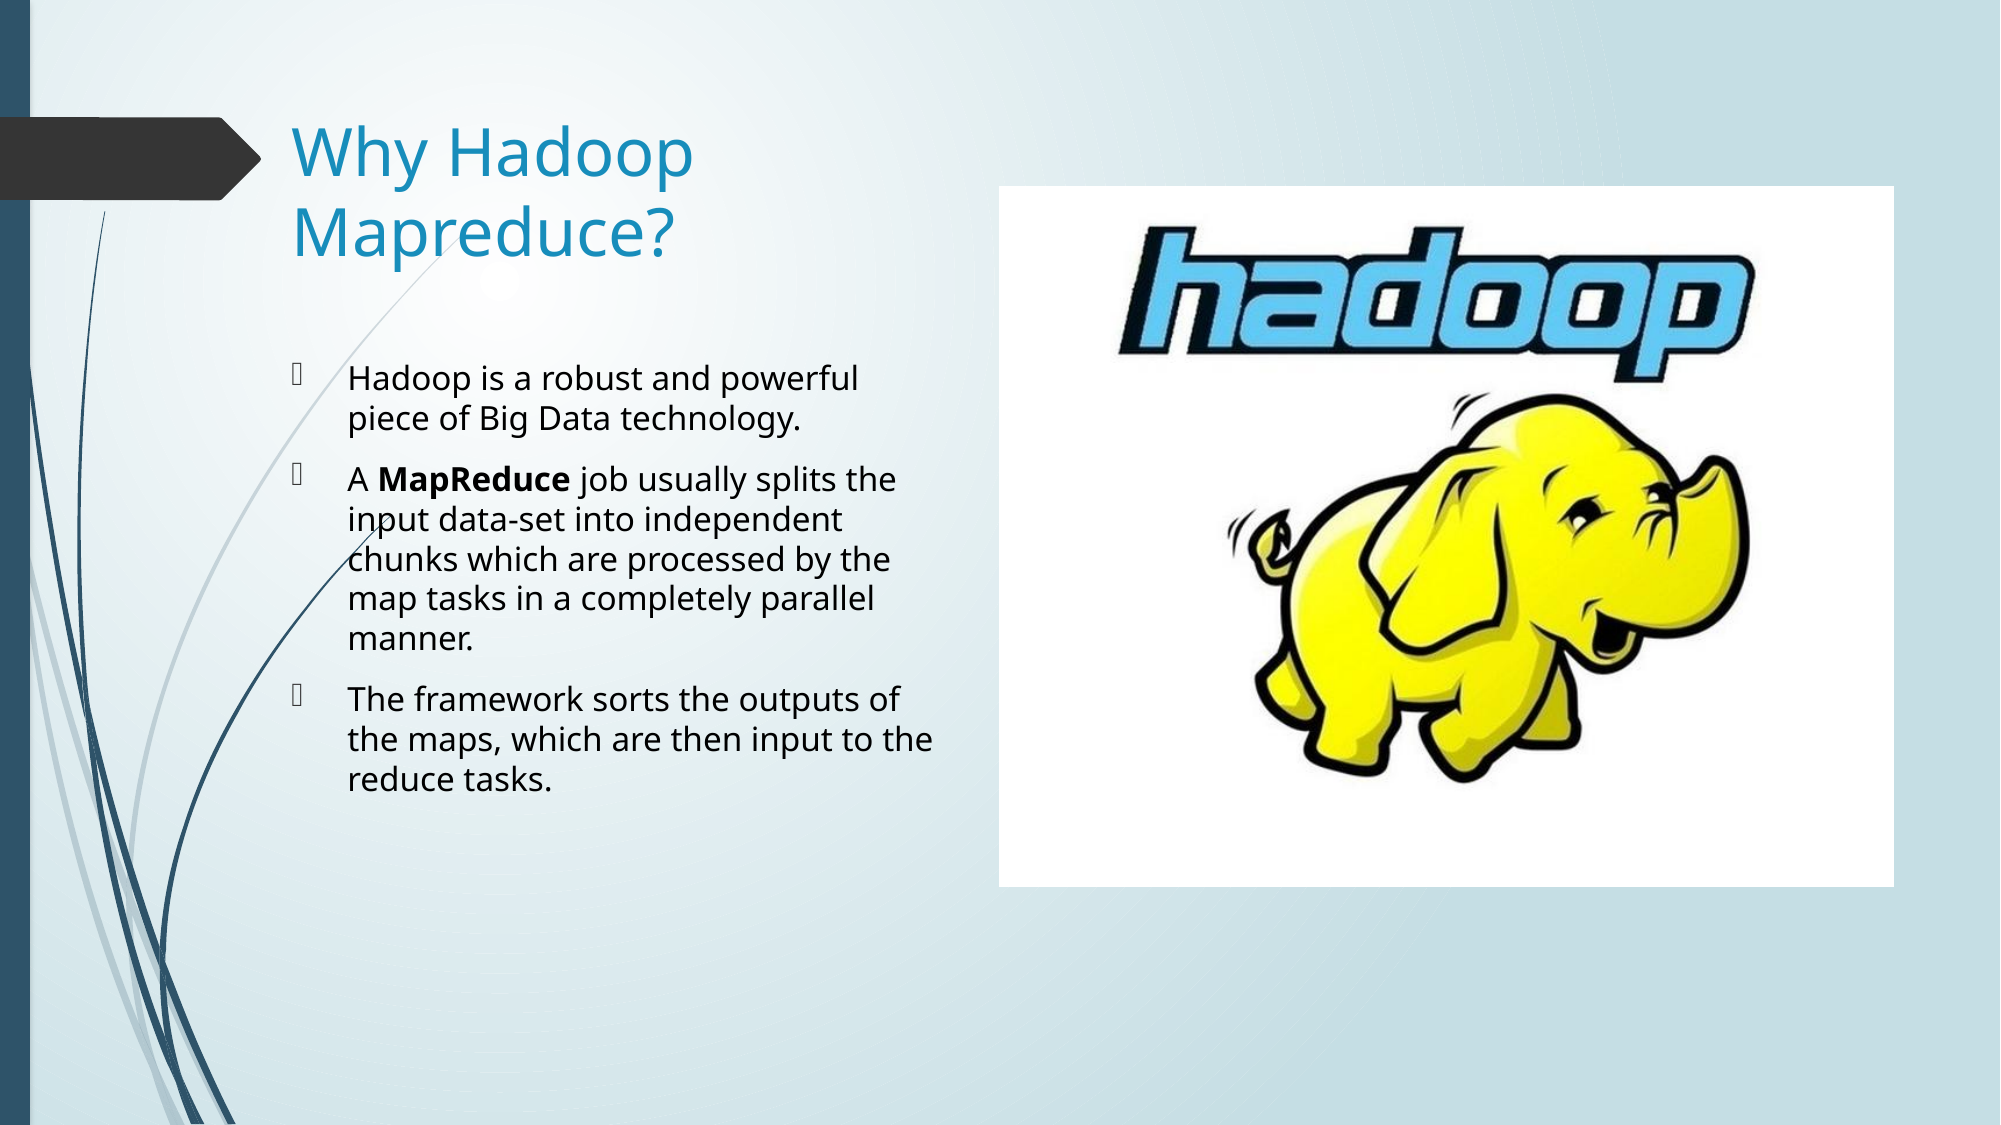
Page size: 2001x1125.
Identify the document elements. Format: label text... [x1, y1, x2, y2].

title Why Hadoop Mapreduce? [276, 102, 956, 313]
list Hadoop is a robust and powerful piece of Big Data technology. A MapReduce job usually splits the input data-set into independent chunks which are processed by the map tasks in a completely parallel manner. The framework sorts the outputs of the maps, which are then input to the reduce tasks. [276, 350, 956, 970]
picture [999, 186, 1894, 887]
